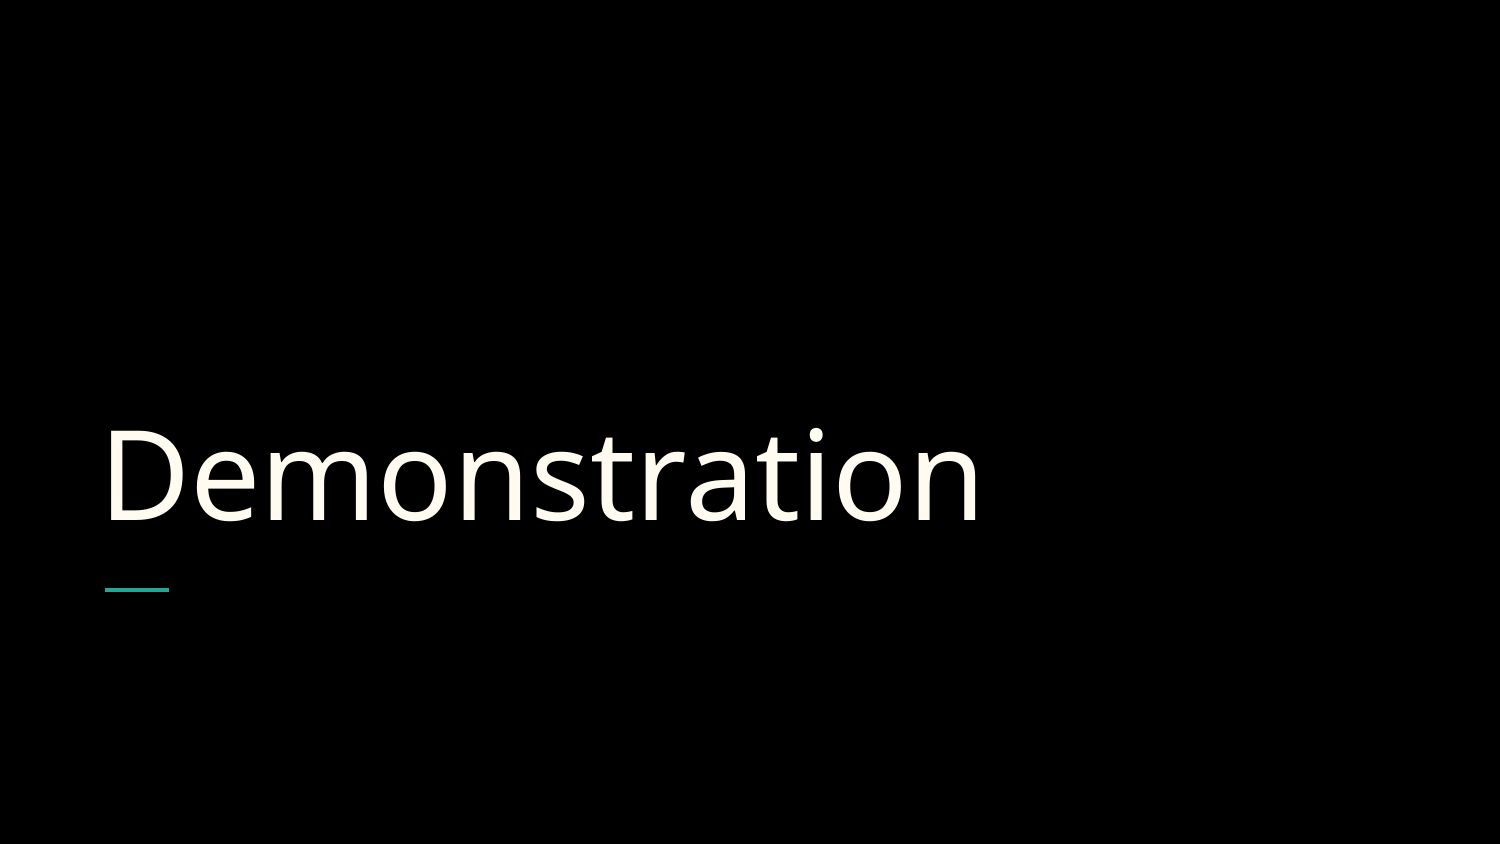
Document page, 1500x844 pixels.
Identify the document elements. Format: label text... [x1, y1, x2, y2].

title Demonstration [84, 310, 1416, 561]
